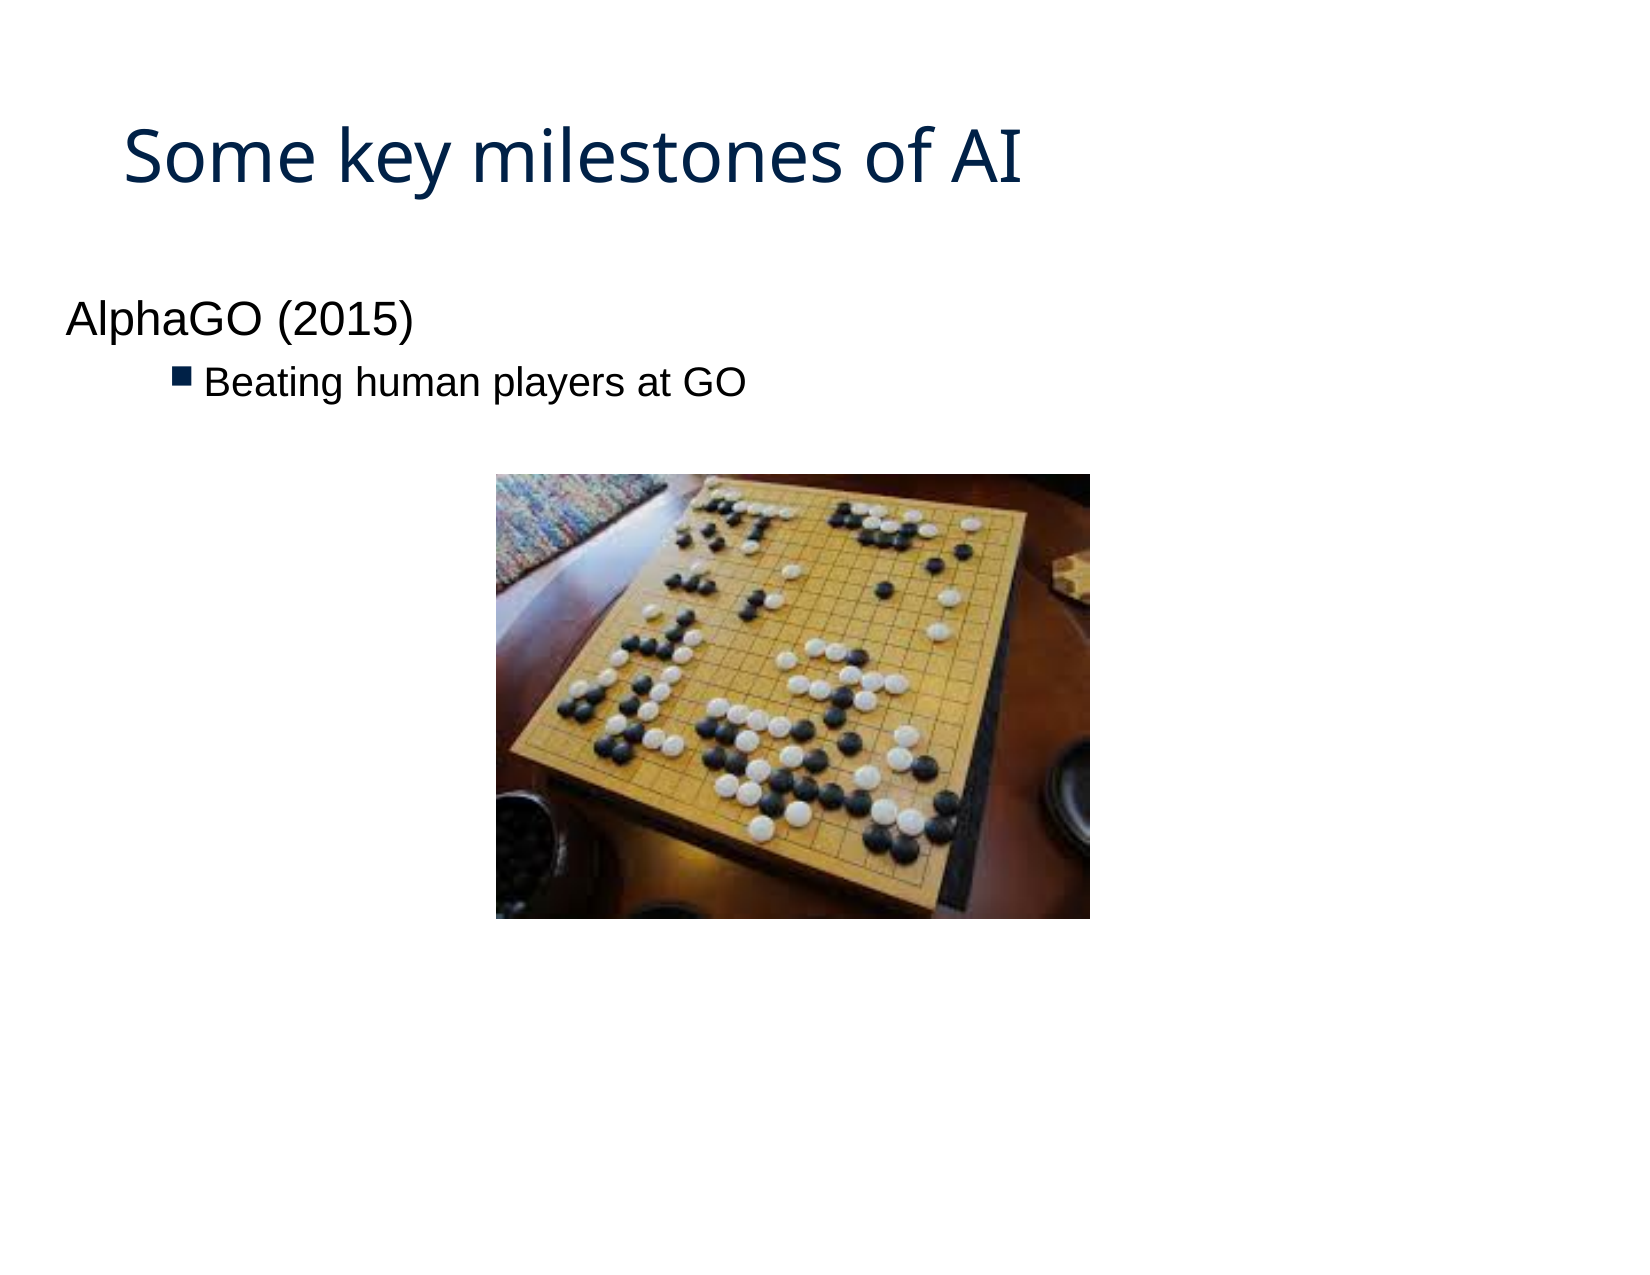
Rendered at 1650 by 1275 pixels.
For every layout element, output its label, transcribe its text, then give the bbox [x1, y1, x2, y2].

text_box AlphaGO (2015) Beating human players at GO [63, 273, 750, 405]
picture [495, 474, 1090, 920]
title Some key milestones of AI [121, 107, 1250, 323]
